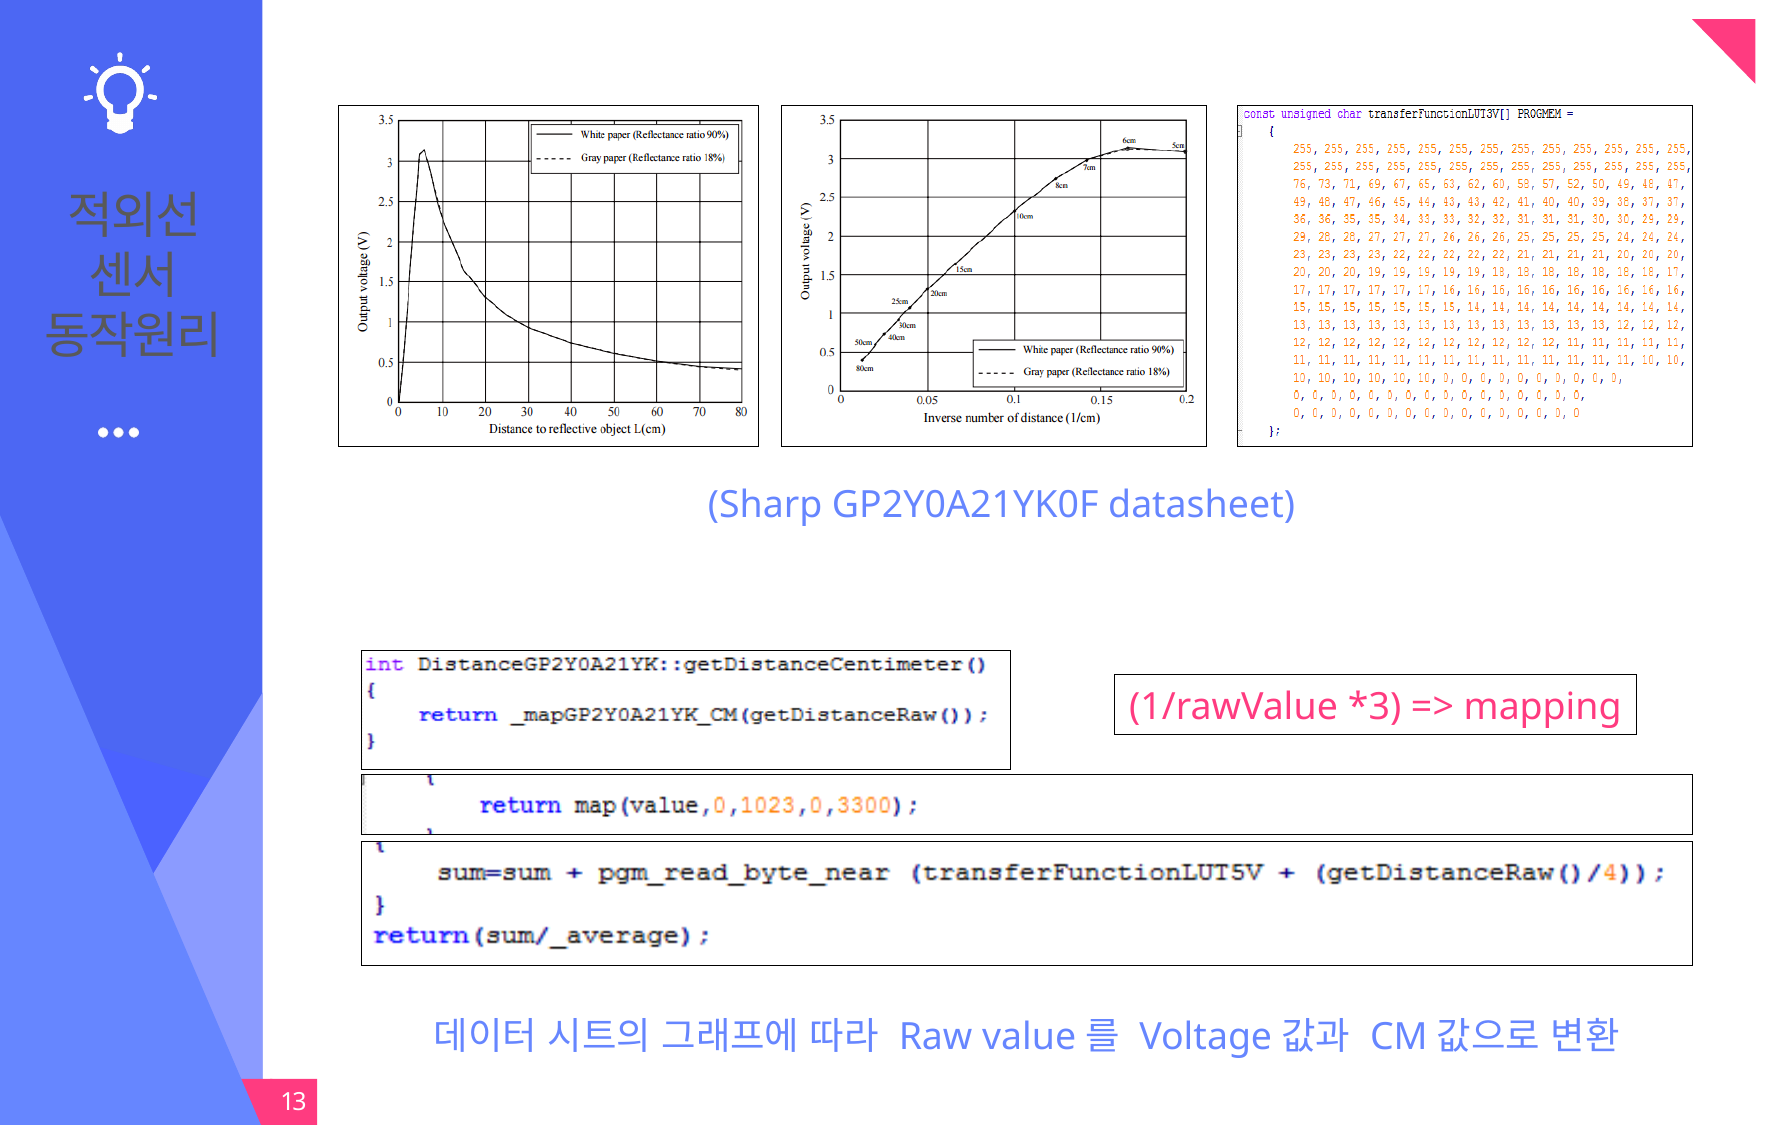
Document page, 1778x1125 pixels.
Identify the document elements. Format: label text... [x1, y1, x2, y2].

title 적외선 센서 동작원리 [0, 17, 250, 488]
text_box [1687, 17, 1758, 89]
picture [360, 840, 1693, 966]
picture [360, 650, 1011, 770]
text_box (1/rawValue *3) => mapping [1114, 674, 1637, 735]
text_box (Sharp GP2Y0A21YK0F datasheet) [693, 472, 1311, 533]
text_box 데이터 시트의 그래프에 따라 Raw value를 Voltage값과 CM값으로 변환 [418, 1004, 1635, 1065]
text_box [337, 105, 1693, 448]
slide_number 13 [270, 1078, 318, 1125]
picture [360, 774, 1693, 835]
